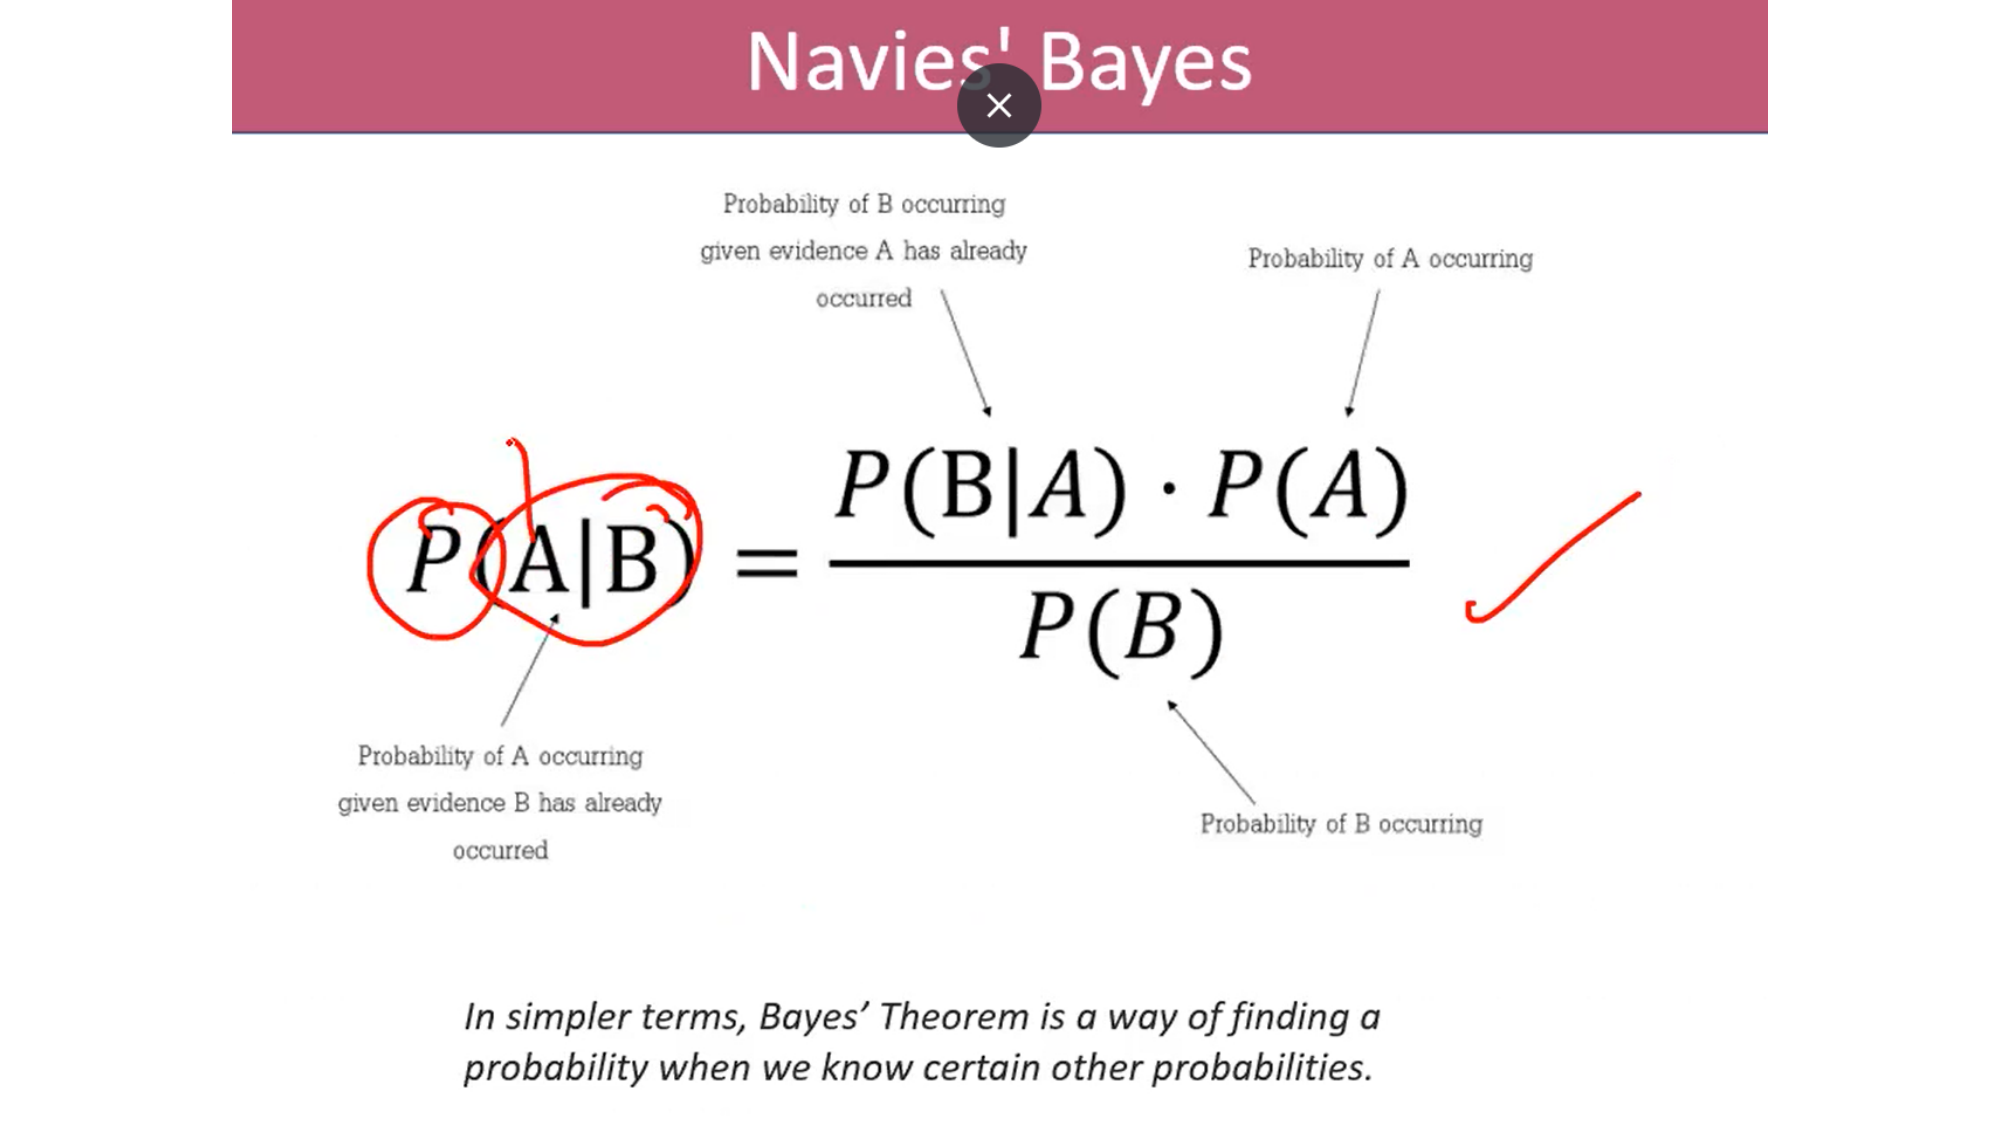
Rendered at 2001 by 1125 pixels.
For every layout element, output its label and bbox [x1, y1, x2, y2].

picture [232, 0, 1768, 1125]
